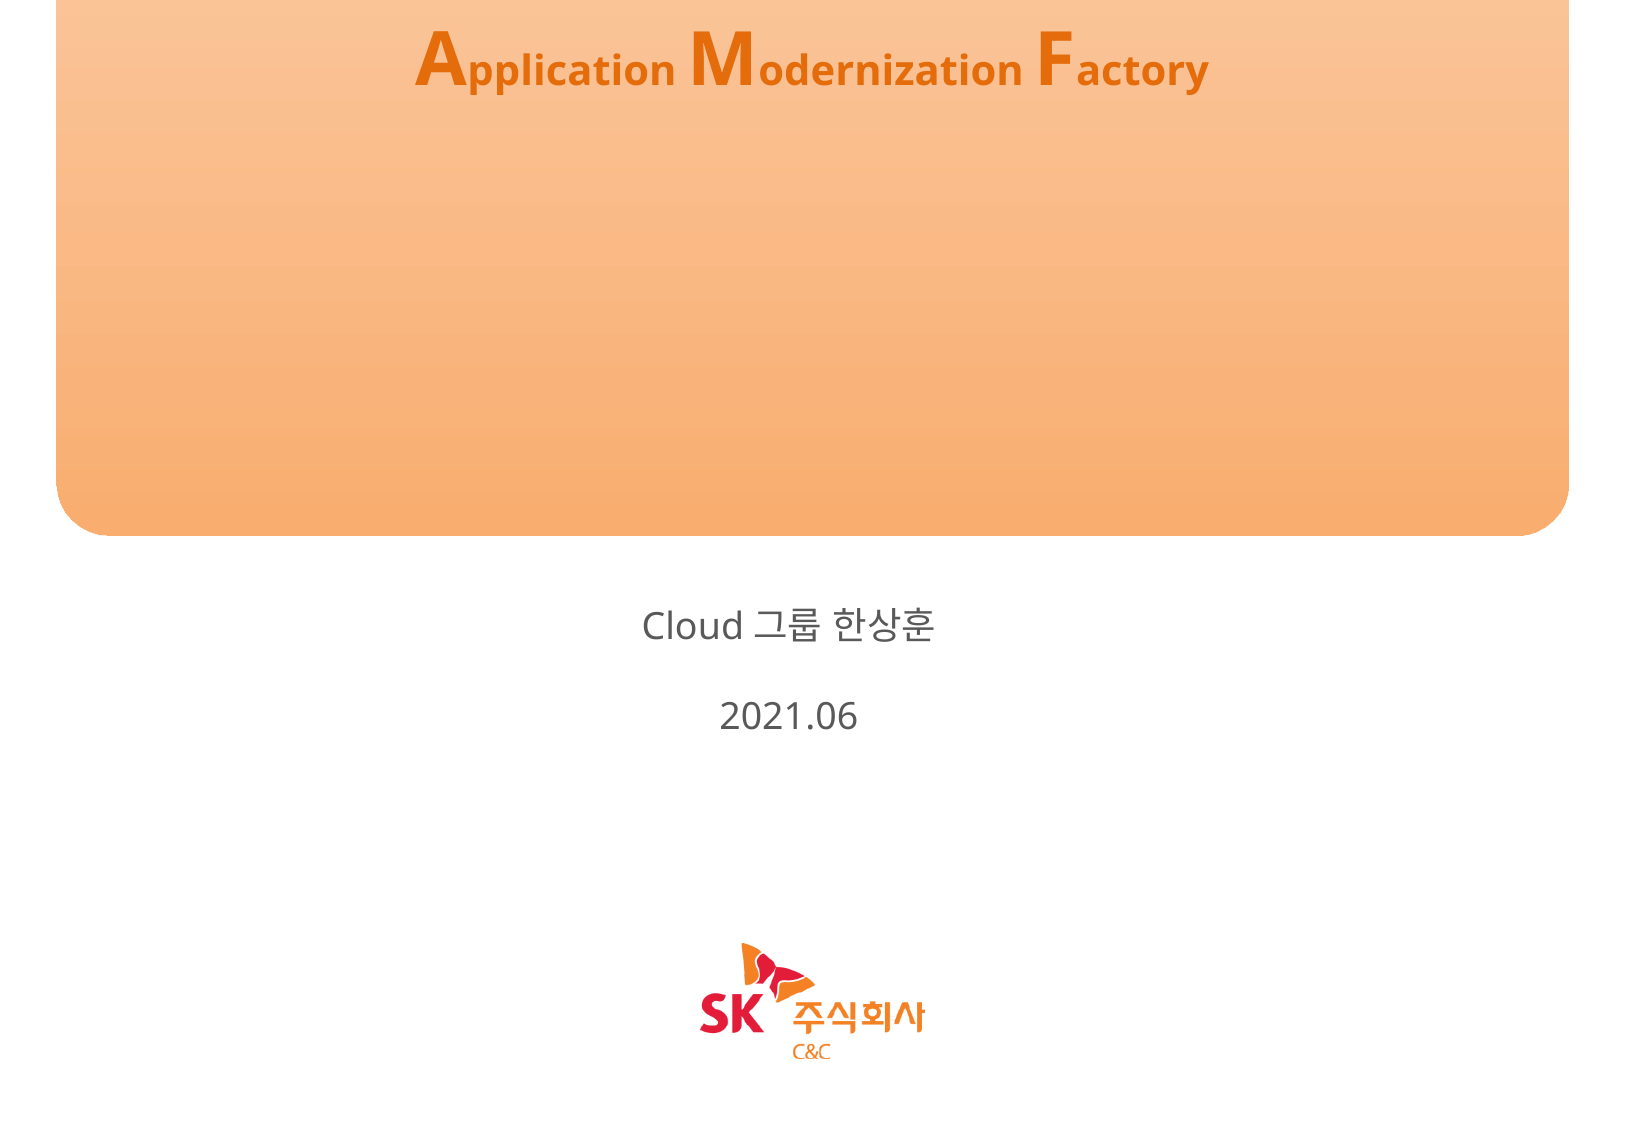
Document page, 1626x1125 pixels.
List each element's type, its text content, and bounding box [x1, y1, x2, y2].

text_box Application Modernization Factory [0, 6, 1625, 105]
text_box Application Modernization Framework 실습 [0, 113, 1625, 529]
text_box Cloud그룹 한상훈 2021.06 [517, 594, 1061, 746]
picture [700, 943, 925, 1059]
